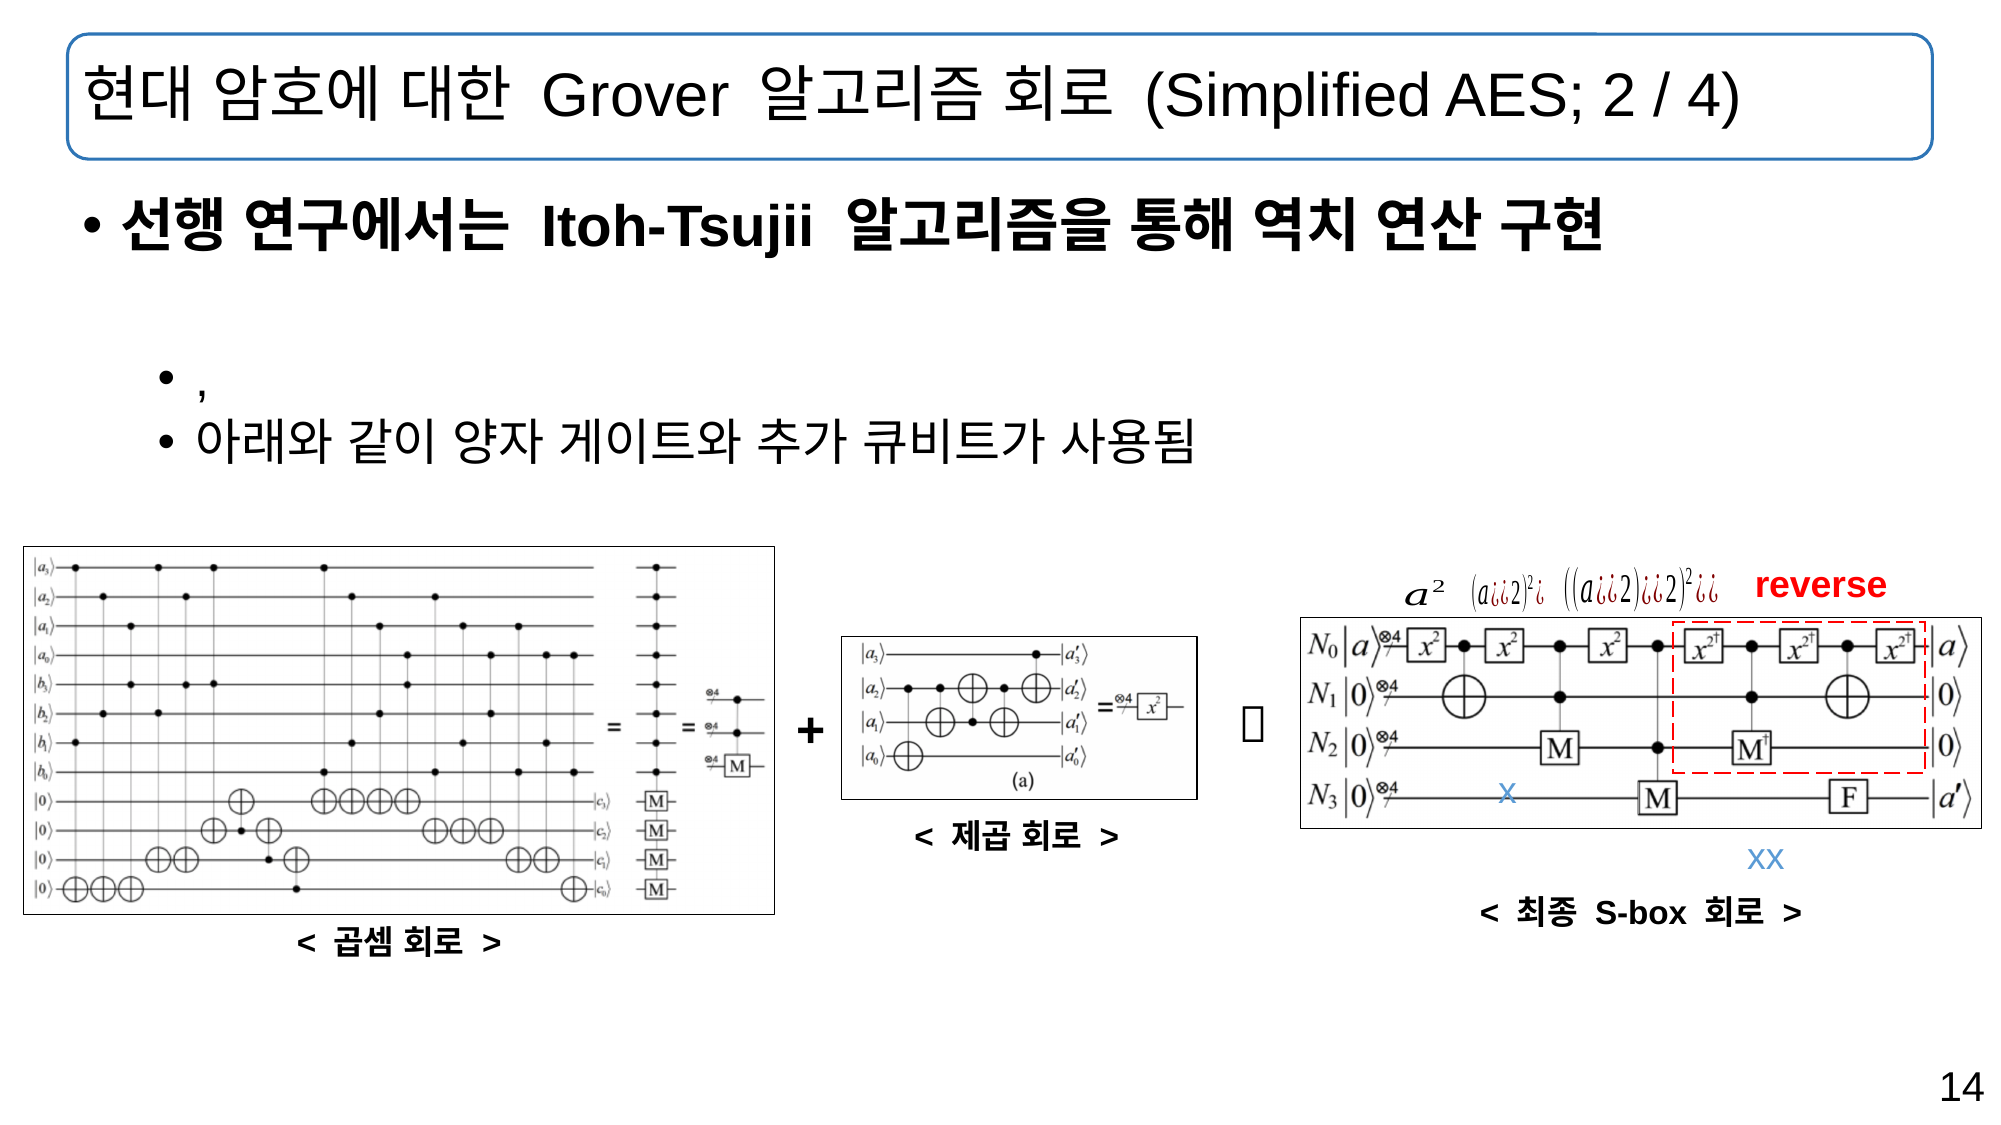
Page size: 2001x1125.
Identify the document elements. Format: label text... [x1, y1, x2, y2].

title 현대 암호에 대한 Grover 알고리즘 회로 (Simplified AES; 2 / 4) [67, 34, 1933, 160]
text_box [24, 547, 1982, 971]
